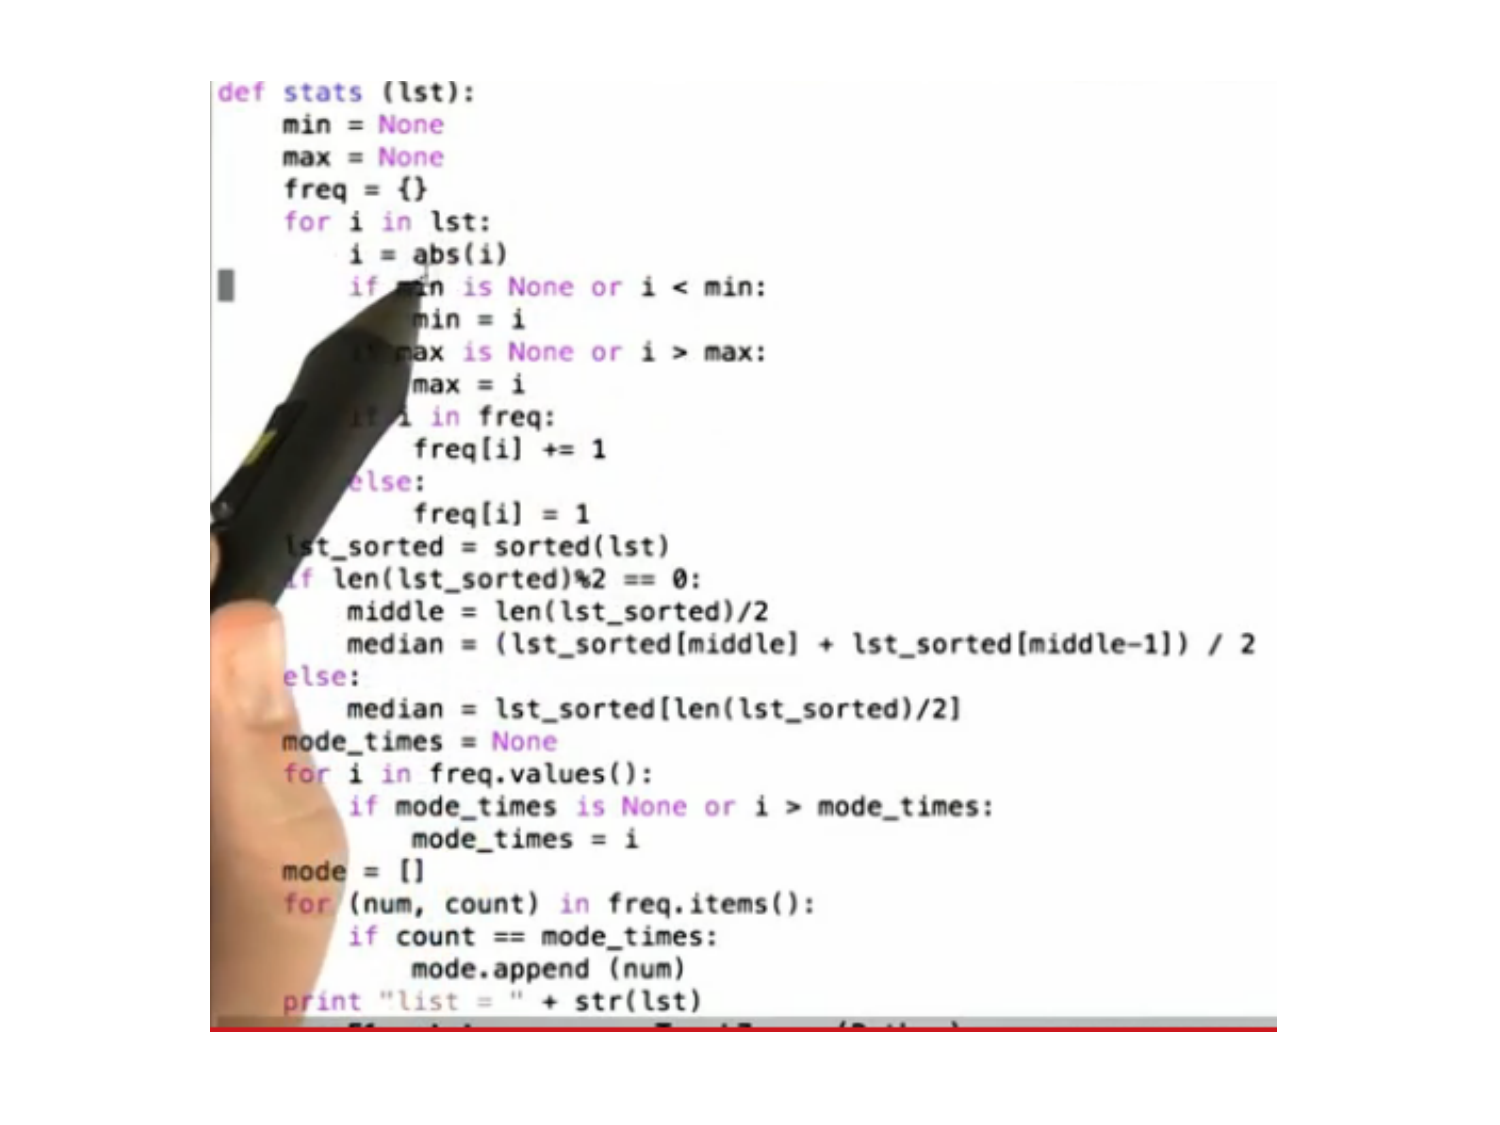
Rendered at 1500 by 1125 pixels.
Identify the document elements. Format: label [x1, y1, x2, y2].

picture [209, 81, 1277, 1032]
